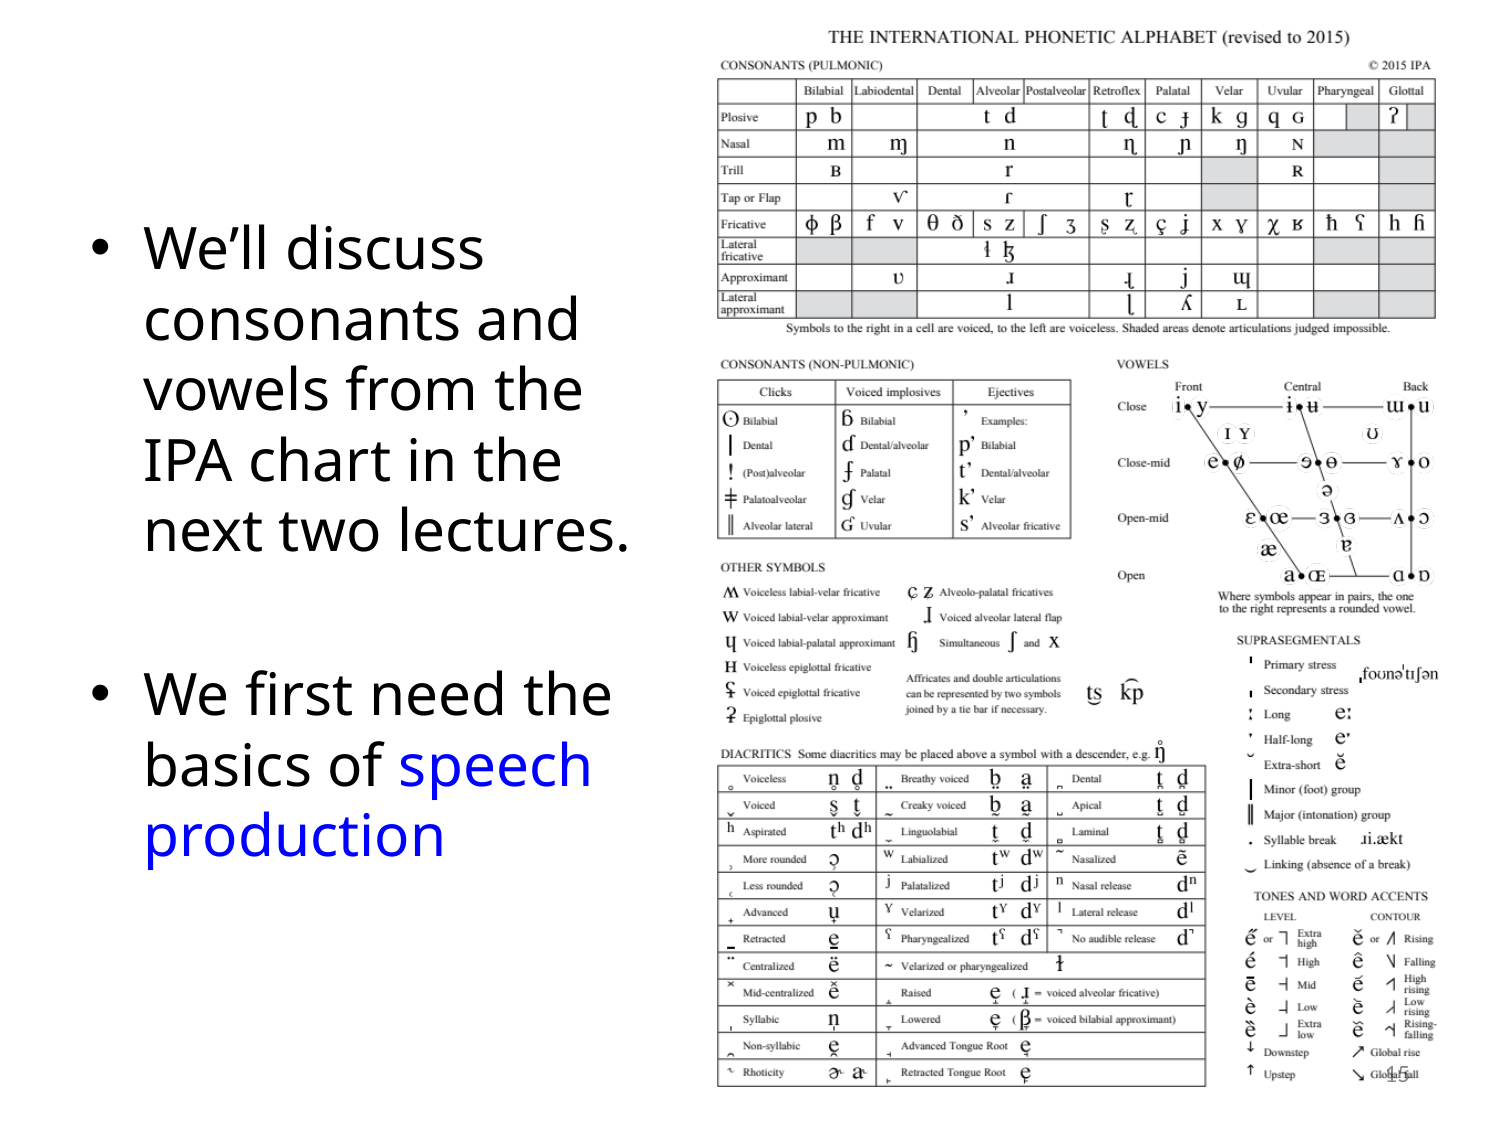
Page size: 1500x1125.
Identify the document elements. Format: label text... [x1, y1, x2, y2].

list We’ll discuss consonants and vowels from the IPA chart in the next two lectures. We first need the basics of speech production [75, 203, 648, 922]
picture [705, 22, 1445, 1096]
